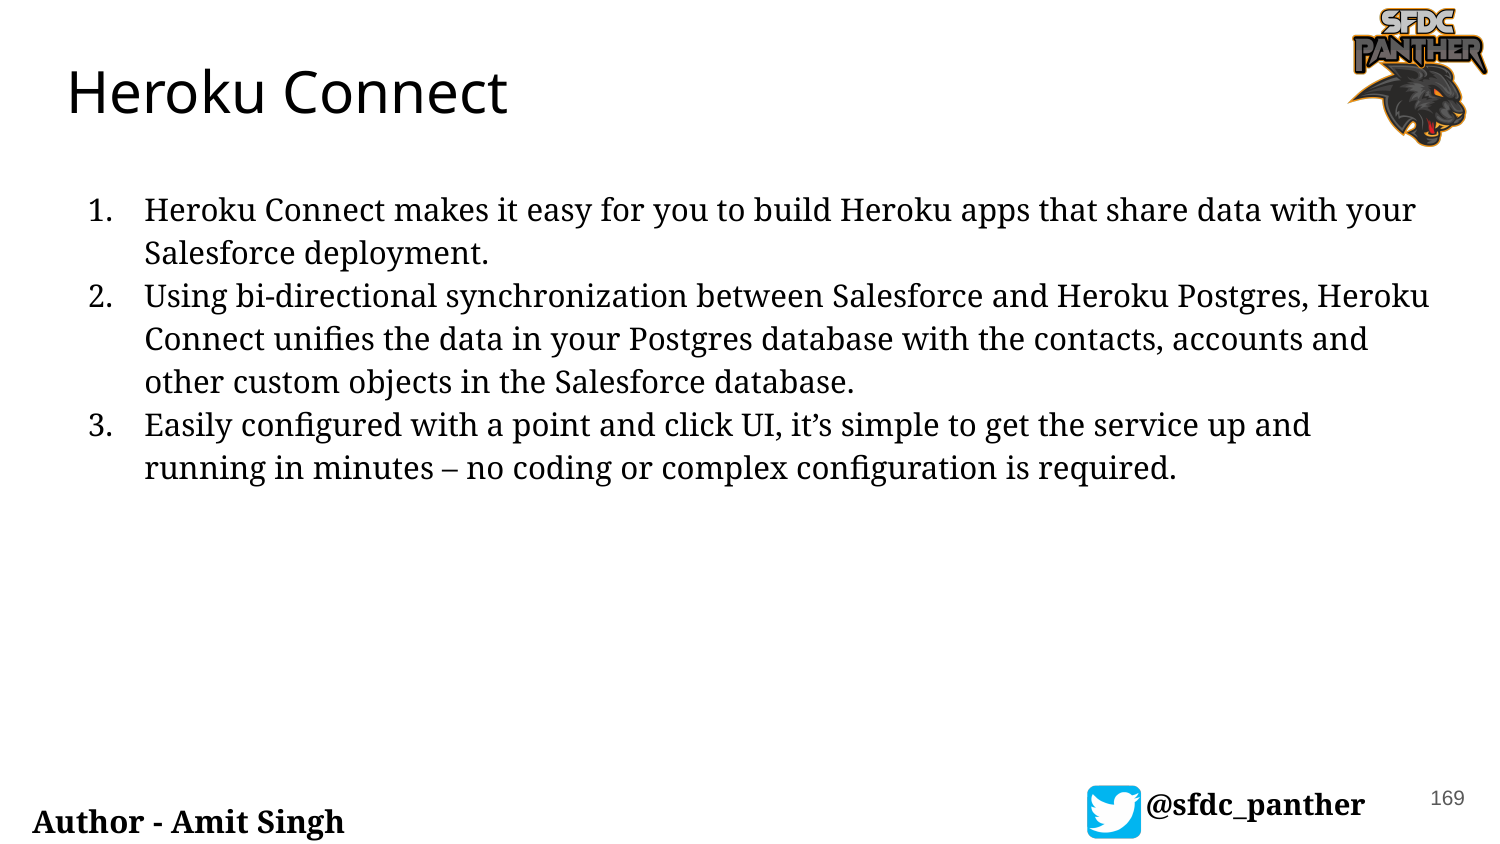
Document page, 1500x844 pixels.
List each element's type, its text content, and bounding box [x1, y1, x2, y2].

list Heroku Connect makes it easy for you to build Heroku apps that share data with your Salesforce deployment. Using bi-directional synchronization between Salesforce and Heroku Postgres, Heroku Connect unifies the data in your Postgres database with the contacts, accounts and other custom objects in the Salesforce database. Easily configured with a point and click UI, it’s simple to get the service up and running in minutes – no coding or complex configuration is required. [51, 169, 1449, 730]
title Heroku Connect [51, 40, 1449, 135]
slide_number 169 [1389, 764, 1480, 830]
picture [1347, 8, 1488, 147]
picture [1085, 784, 1144, 842]
